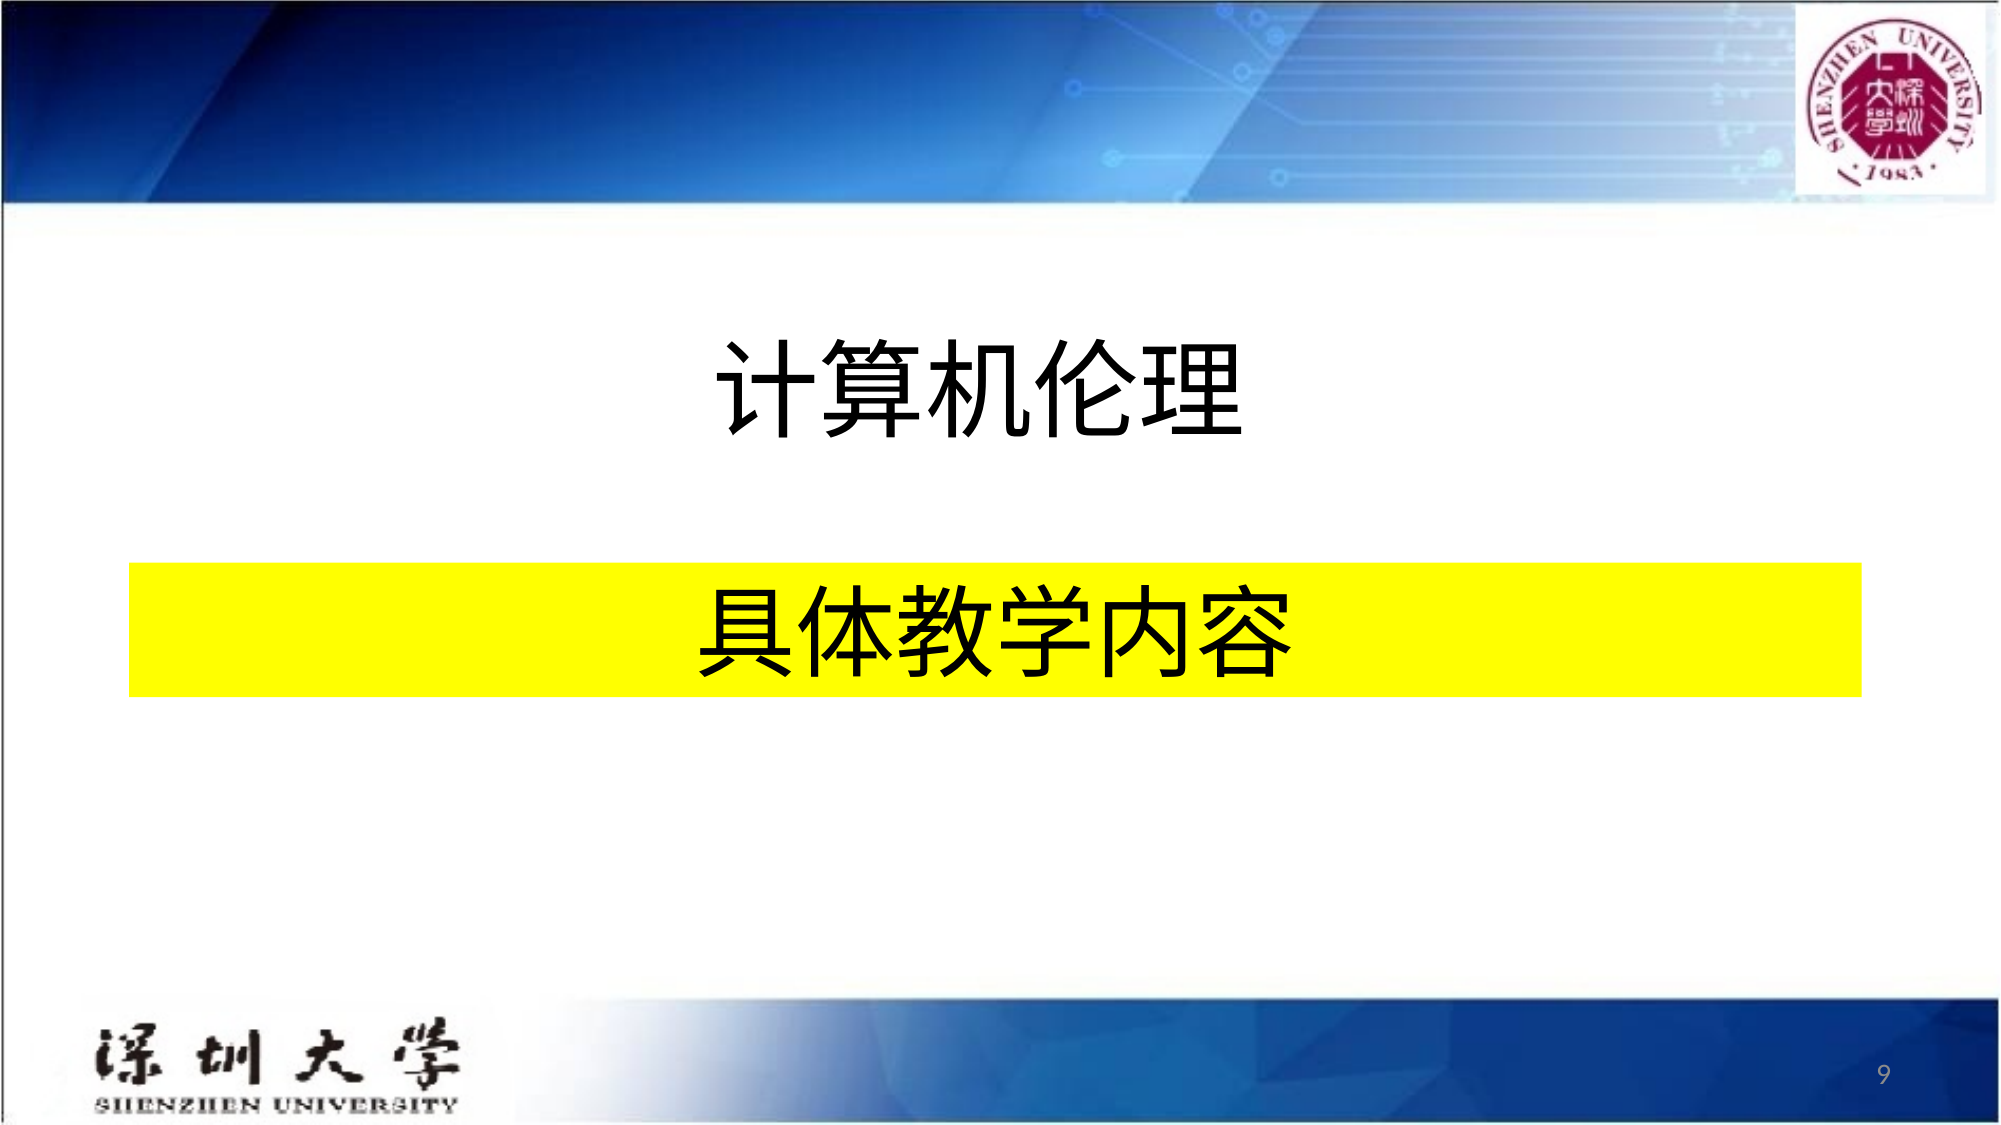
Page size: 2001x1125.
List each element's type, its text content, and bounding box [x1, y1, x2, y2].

picture [0, 0, 2001, 1125]
text_box 具体教学内容 [129, 562, 1862, 698]
title 计算机伦理 [129, 266, 1830, 508]
slide_number 9 [1433, 1042, 1900, 1103]
